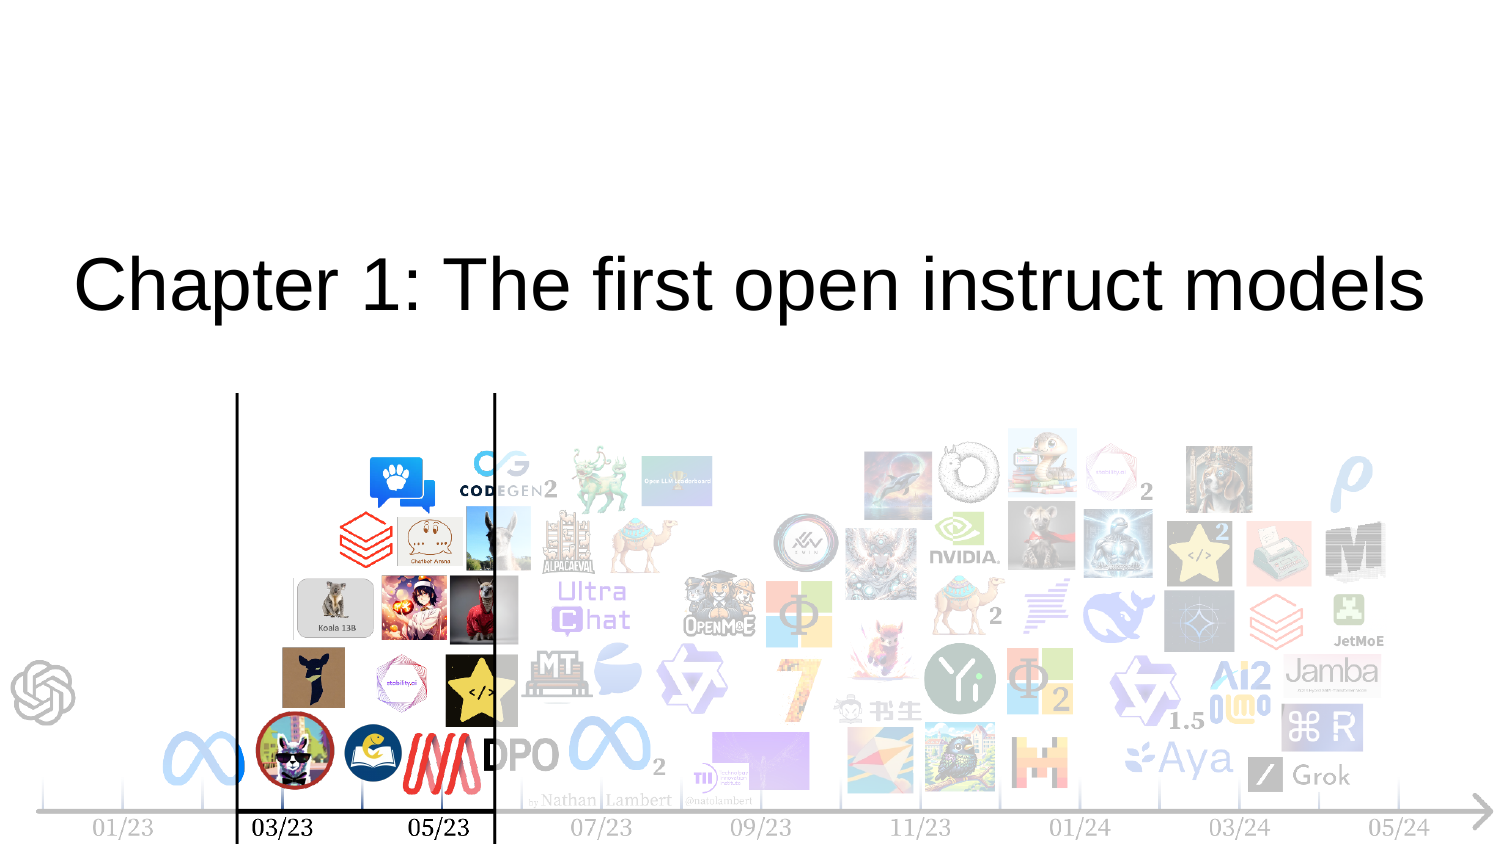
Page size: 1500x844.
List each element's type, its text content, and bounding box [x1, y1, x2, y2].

title Chapter 1: The first open instruct models [51, 215, 1449, 354]
picture [0, 393, 1500, 844]
